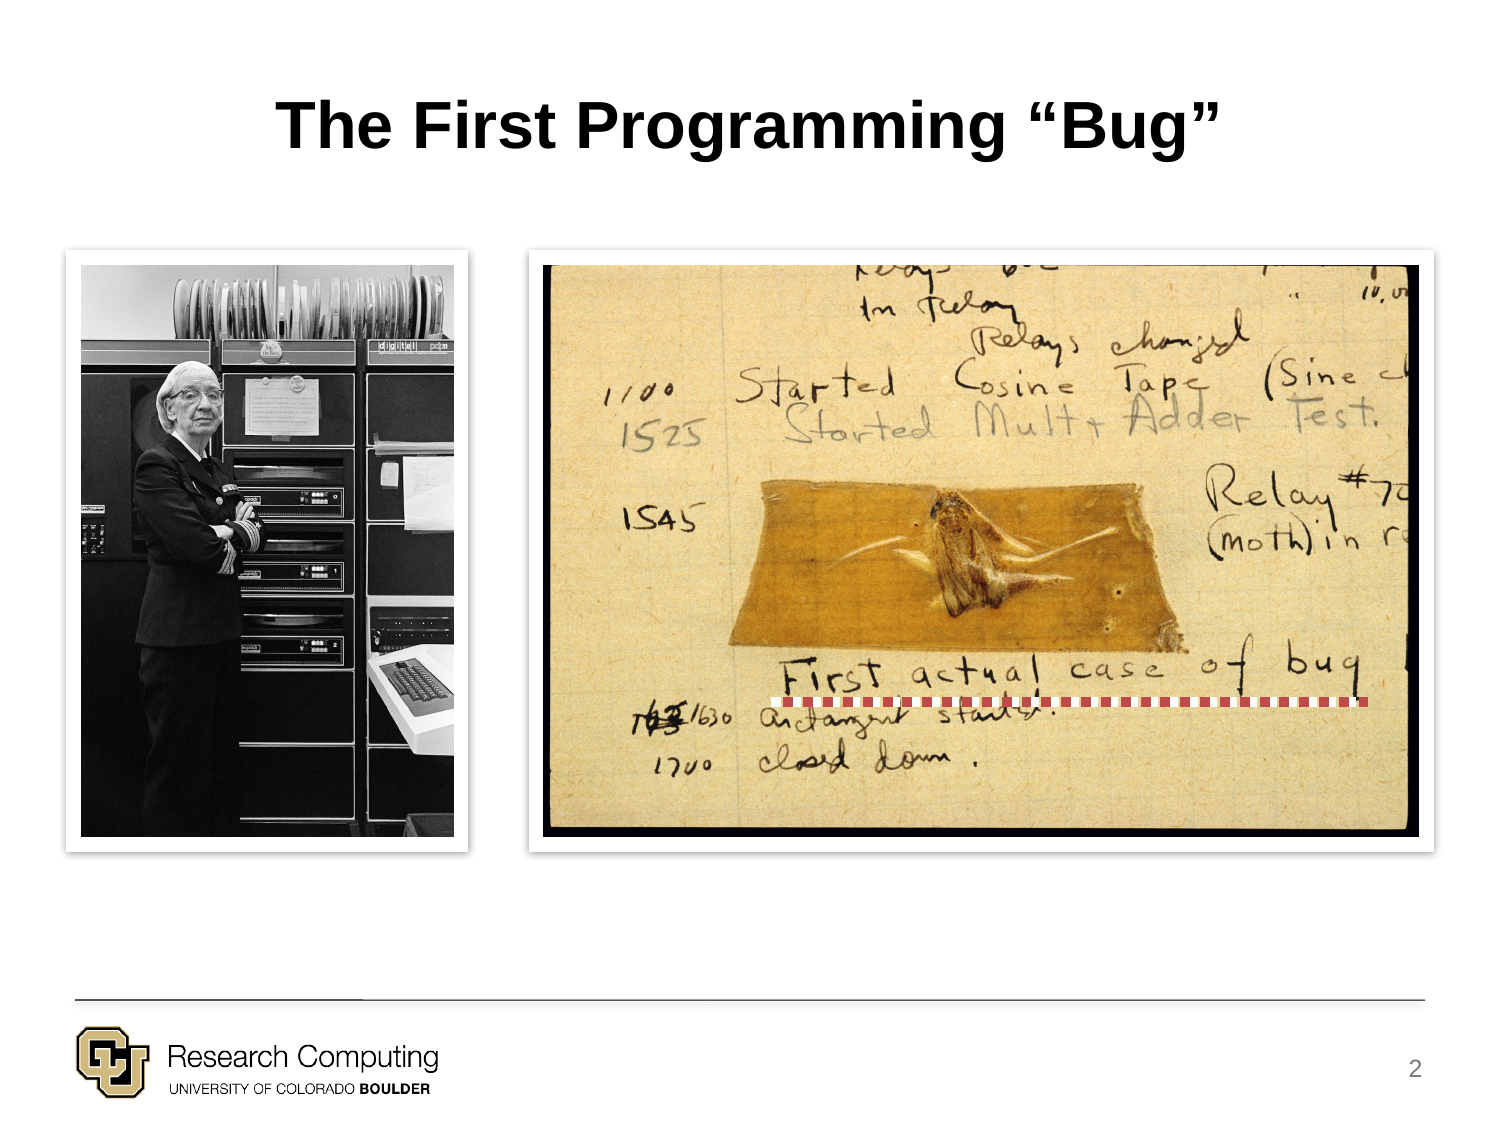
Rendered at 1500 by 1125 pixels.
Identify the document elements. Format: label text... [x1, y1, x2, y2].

picture [75, 1026, 438, 1099]
text_box 2 [1100, 1037, 1438, 1098]
text_box The First Programming “Bug” [260, 74, 1240, 170]
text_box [80, 264, 1420, 838]
